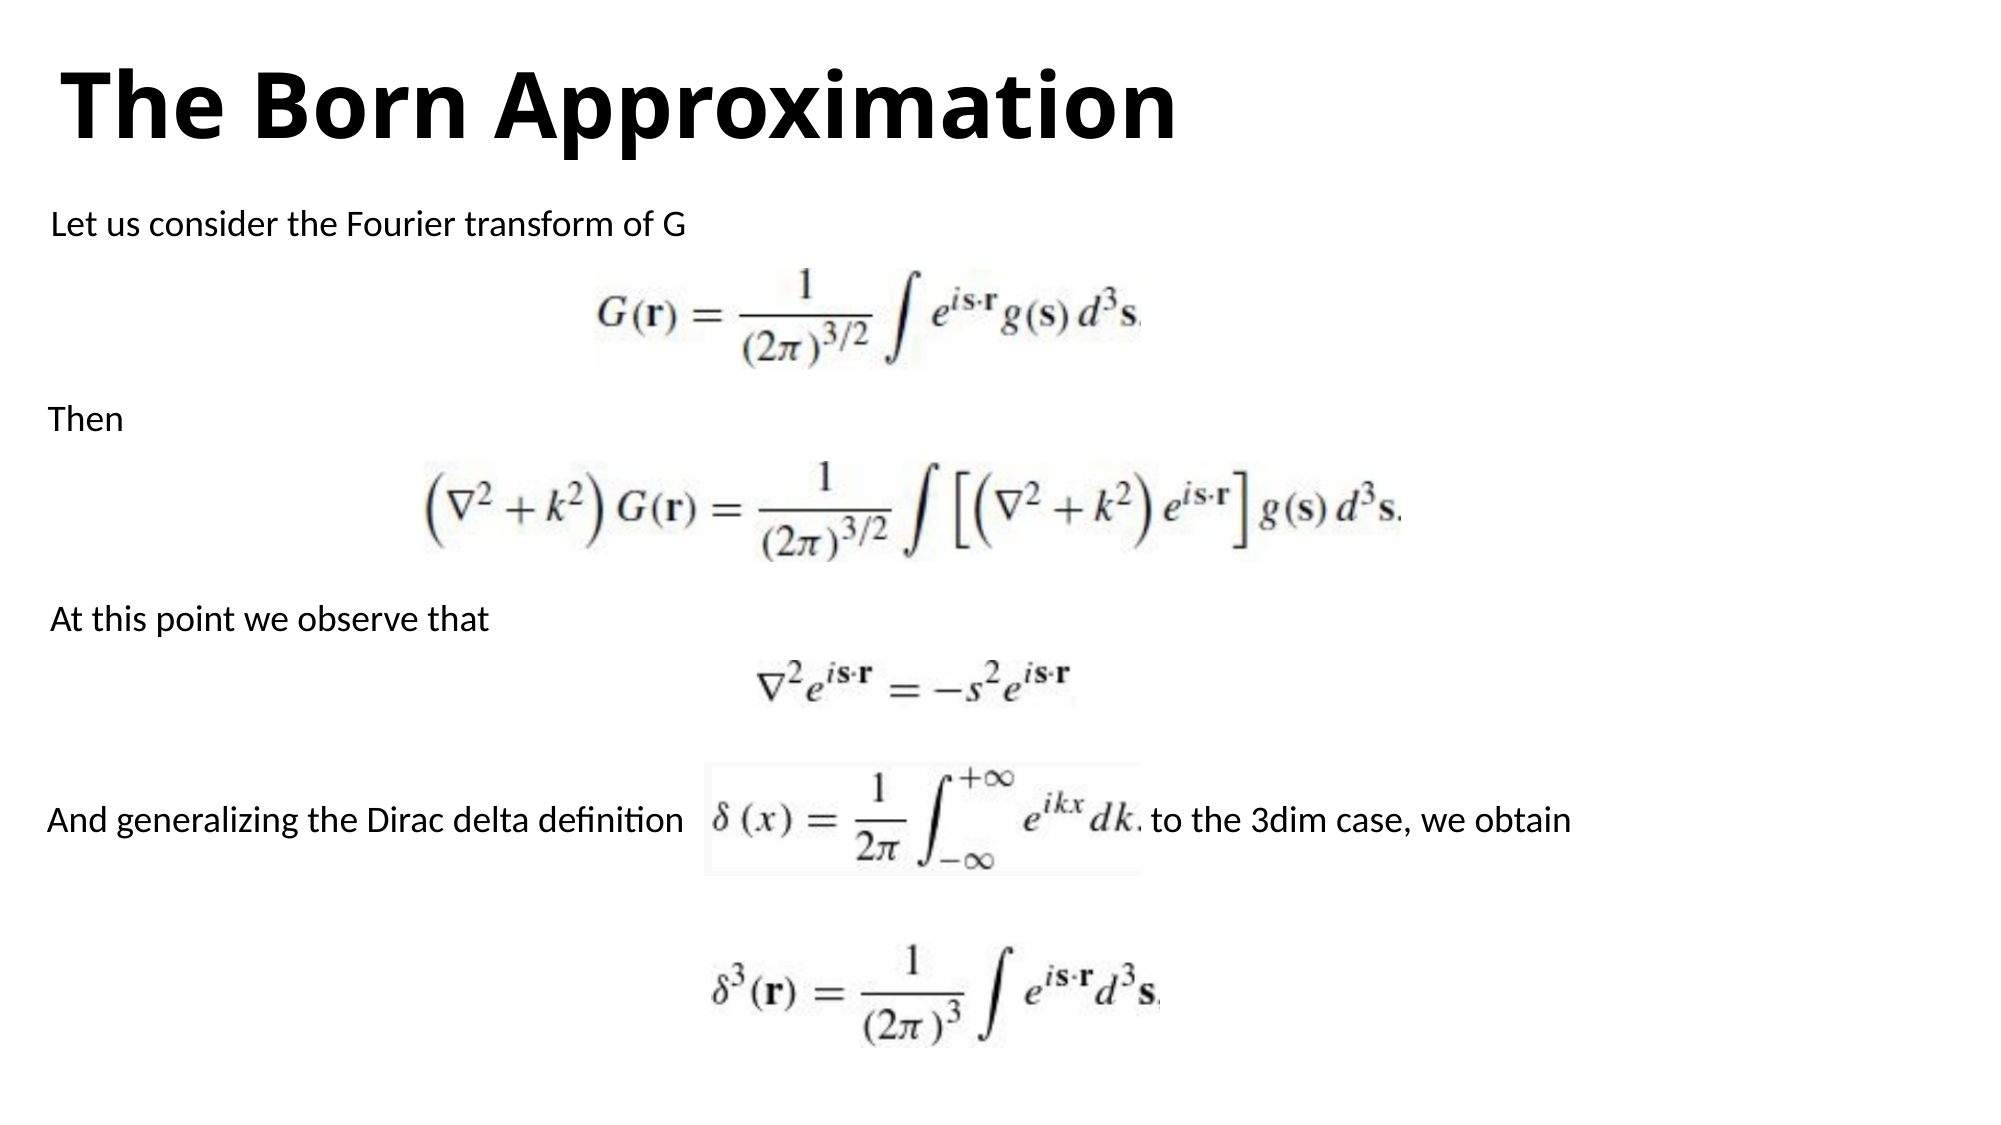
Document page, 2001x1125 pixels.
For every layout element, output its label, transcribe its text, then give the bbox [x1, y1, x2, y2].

text_box At this point we observe that [35, 587, 505, 647]
text_box And generalizing the Dirac delta definition to the 3dim case, we obtain [32, 787, 704, 847]
text_box Then [32, 386, 140, 447]
picture [588, 241, 1141, 387]
picture [684, 913, 1160, 1072]
picture [738, 633, 1076, 728]
text_box Let us consider the Fourier transform of G [36, 192, 711, 252]
picture [413, 440, 1401, 562]
text_box And generalizing the Dirac delta definition to the 3dim case, we obtain [1141, 787, 1938, 847]
picture [704, 762, 1141, 876]
text_box The Born Approximation [44, 0, 1770, 218]
